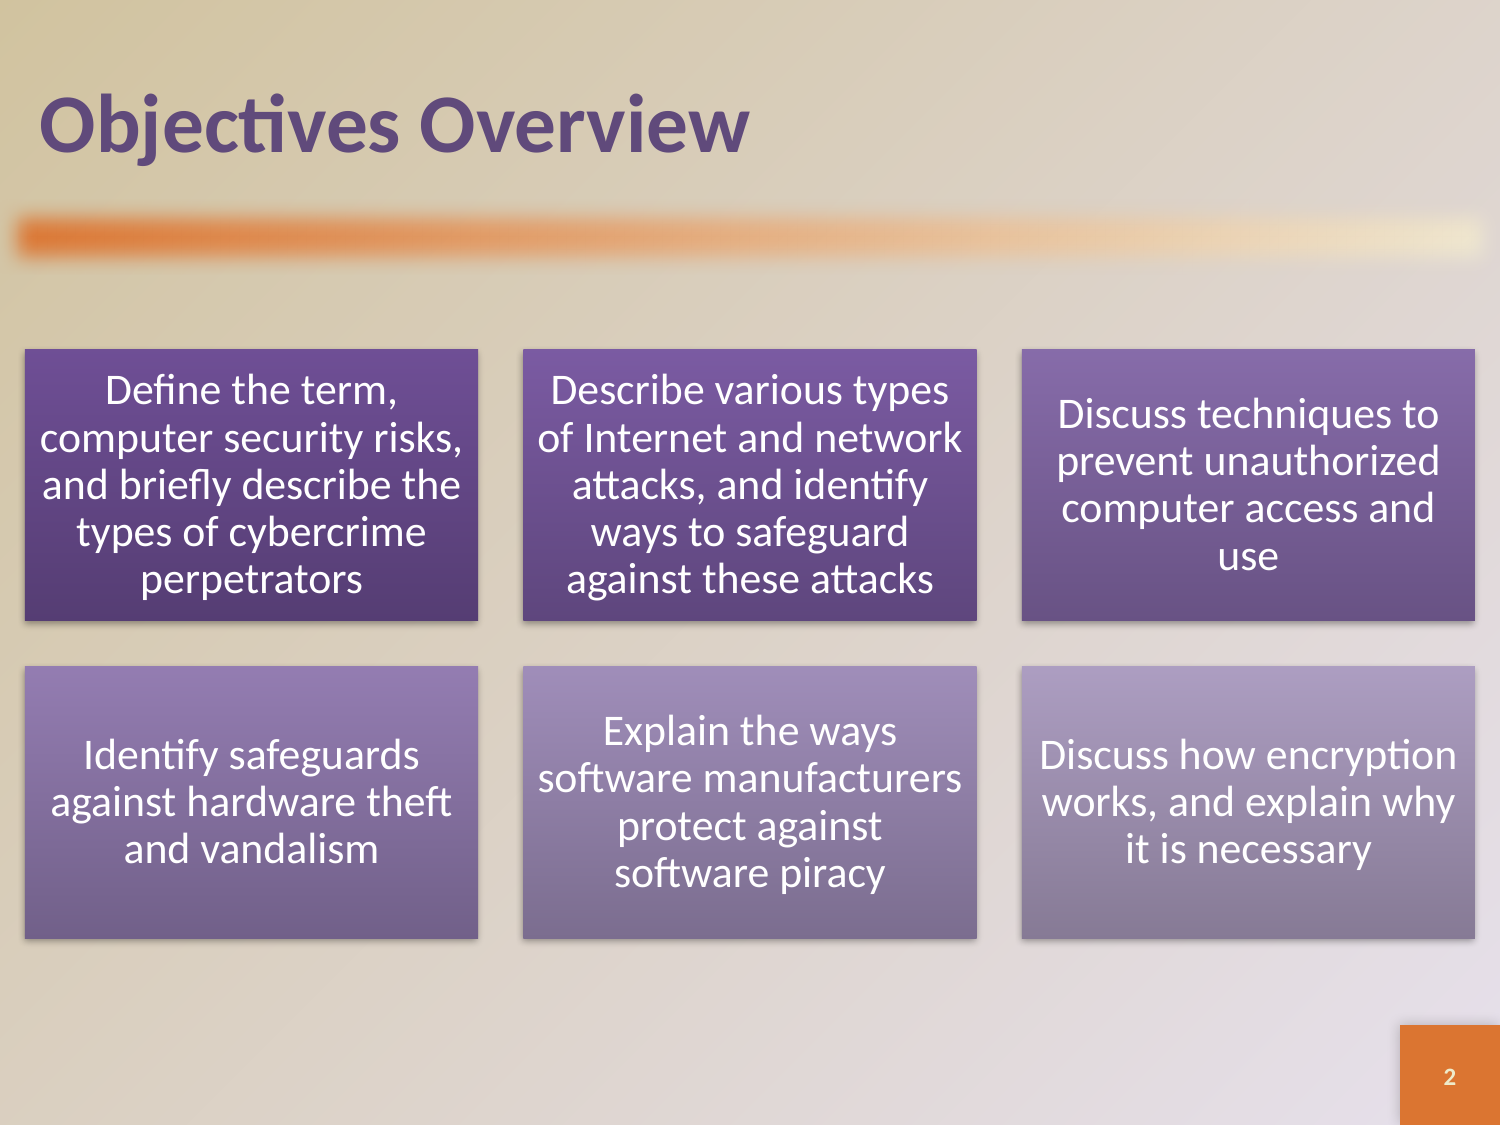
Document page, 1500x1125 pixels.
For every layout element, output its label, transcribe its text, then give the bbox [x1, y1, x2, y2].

title Objectives Overview [24, 24, 1475, 213]
slide_number 2 [1400, 1025, 1500, 1125]
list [24, 262, 1476, 1026]
